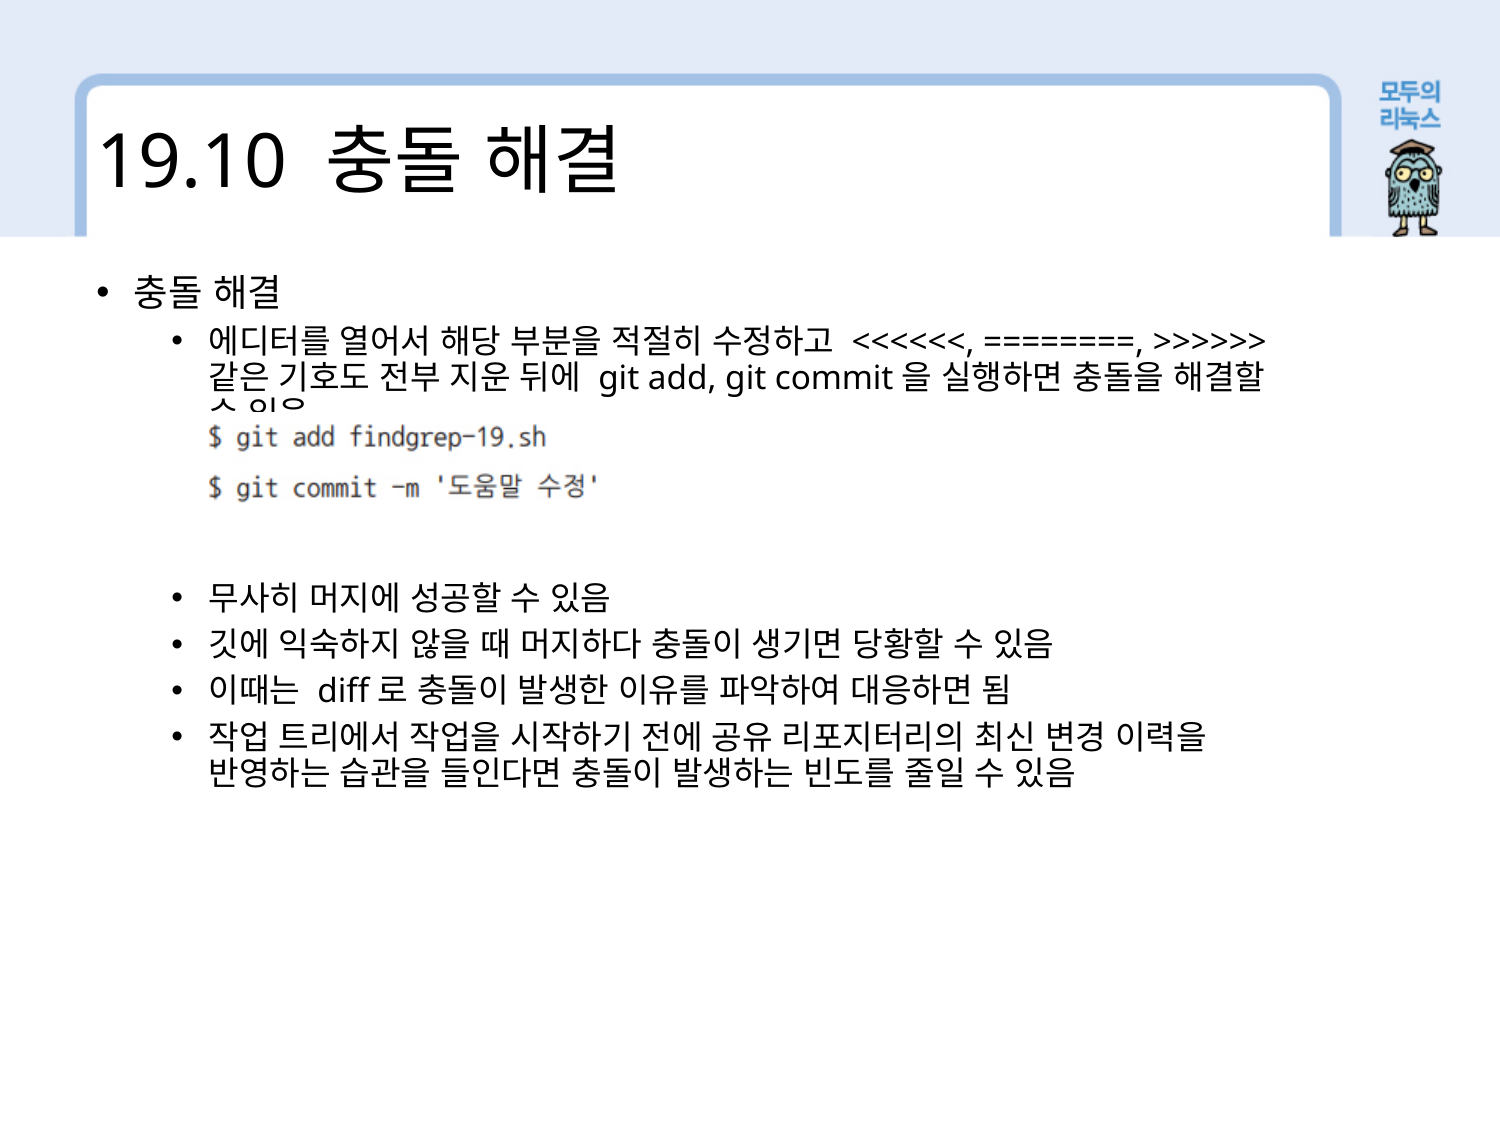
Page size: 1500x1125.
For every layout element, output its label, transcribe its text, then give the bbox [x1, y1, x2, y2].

picture [0, 0, 1500, 1125]
text_box 19.10 충돌 해결 [81, 115, 1335, 221]
text_box 충돌 해결 에디터를 열어서 해당 부분을 적절히 수정하고 <<<<<<, ========, >>>>>> 같은 기호도 전부 지운 뒤에 git add, git commit을 실행하면 충돌을 해결할 수 있음 무사히 머지에 성공할 수 있음 깃에 익숙하지 않을 때 머지하다 충돌이 생기면 당황할 수 있음 이때는 diff로 충돌이 발생한 이유를 파악하여 대응하면 됨 작업 트리에서 작업을 시작하기 전에 공유 리포지터리의 최신 변경 이력을 반영하는 습관을 들인다면 충돌이 발생하는 빈도를 줄일 수 있음 [81, 266, 1303, 1024]
